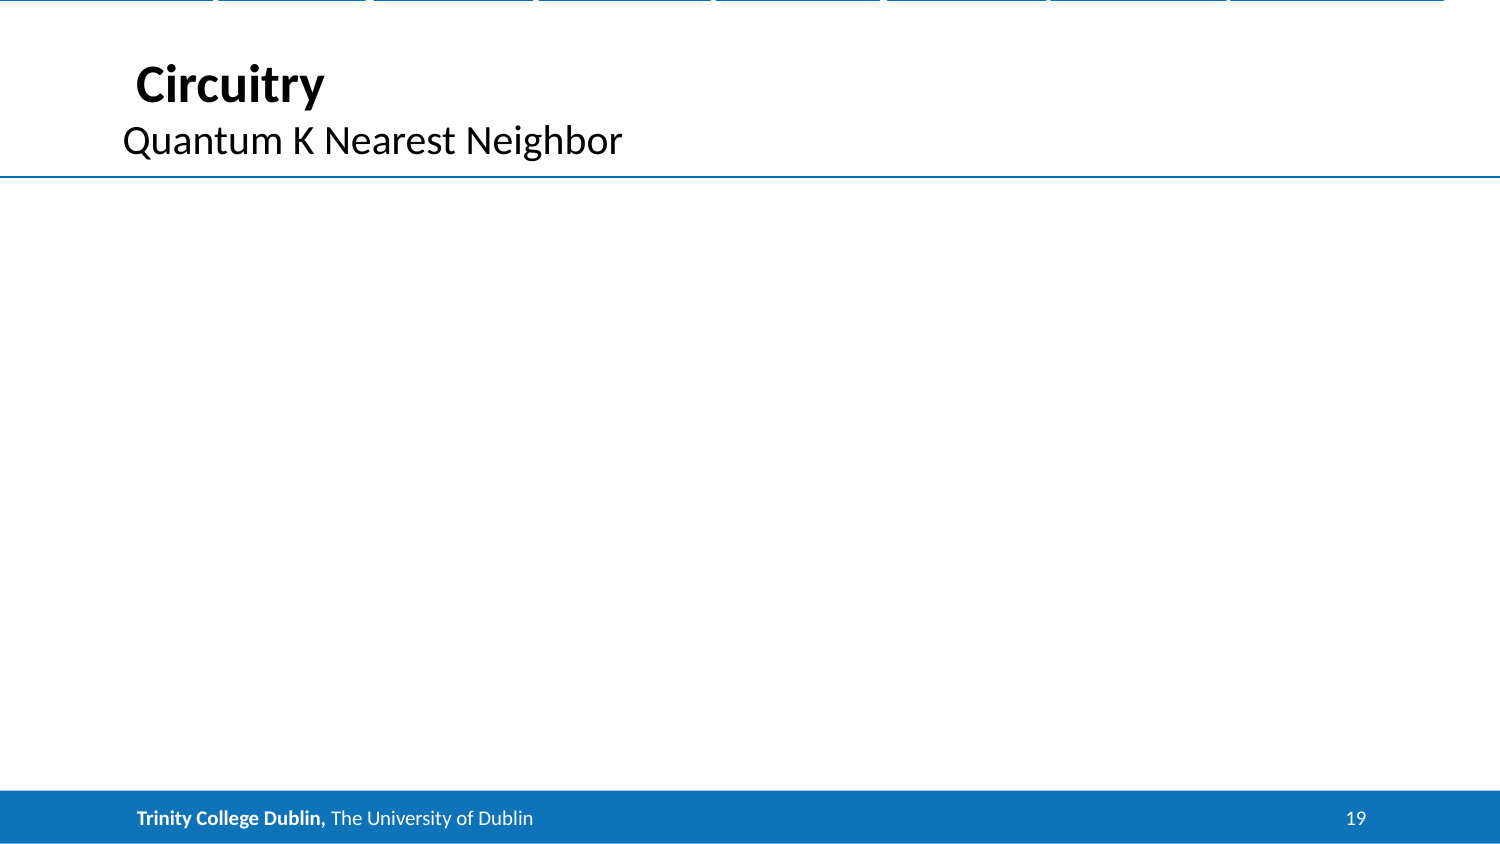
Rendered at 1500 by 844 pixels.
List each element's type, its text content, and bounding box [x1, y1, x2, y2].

list Quantum K Nearest Neighbor [122, 112, 1367, 164]
title Circuitry [135, 44, 1367, 112]
